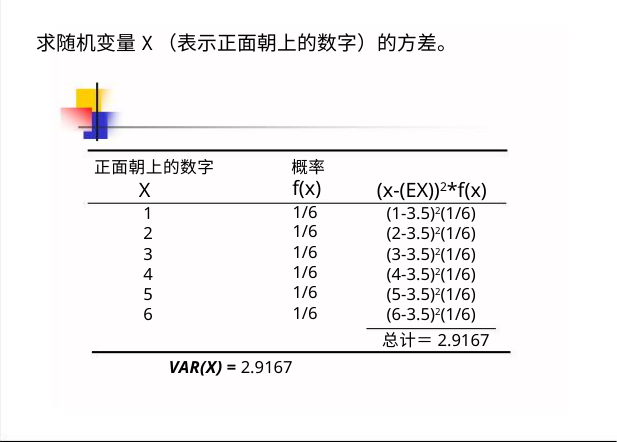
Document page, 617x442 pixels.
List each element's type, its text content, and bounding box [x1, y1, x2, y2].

text_box 正面朝上的数字 [94, 160, 239, 178]
text_box 总计＝2.9167 [382, 330, 506, 350]
text_box VAR(X) = 2.9167 [168, 358, 316, 378]
text_box X 1 2 3 4 5 6 [138, 179, 179, 324]
text_box (x-(EX))2*f(x) (1-3.5)2(1/6) (2-3.5)2(1/6) (3-3.5)2(1/6) (4-3.5)2(1/6) (5-3.5)2(1/6) (6-3.5)2(1/6) [376, 179, 520, 324]
text_box [0, 0, 617, 442]
text_box 概率 f(x) 1/6 1/6 1/6 1/6 1/6 1/6 [291, 159, 352, 323]
text_box 求随机变量X（表示正面朝上的数字）的方差。 [36, 31, 557, 77]
